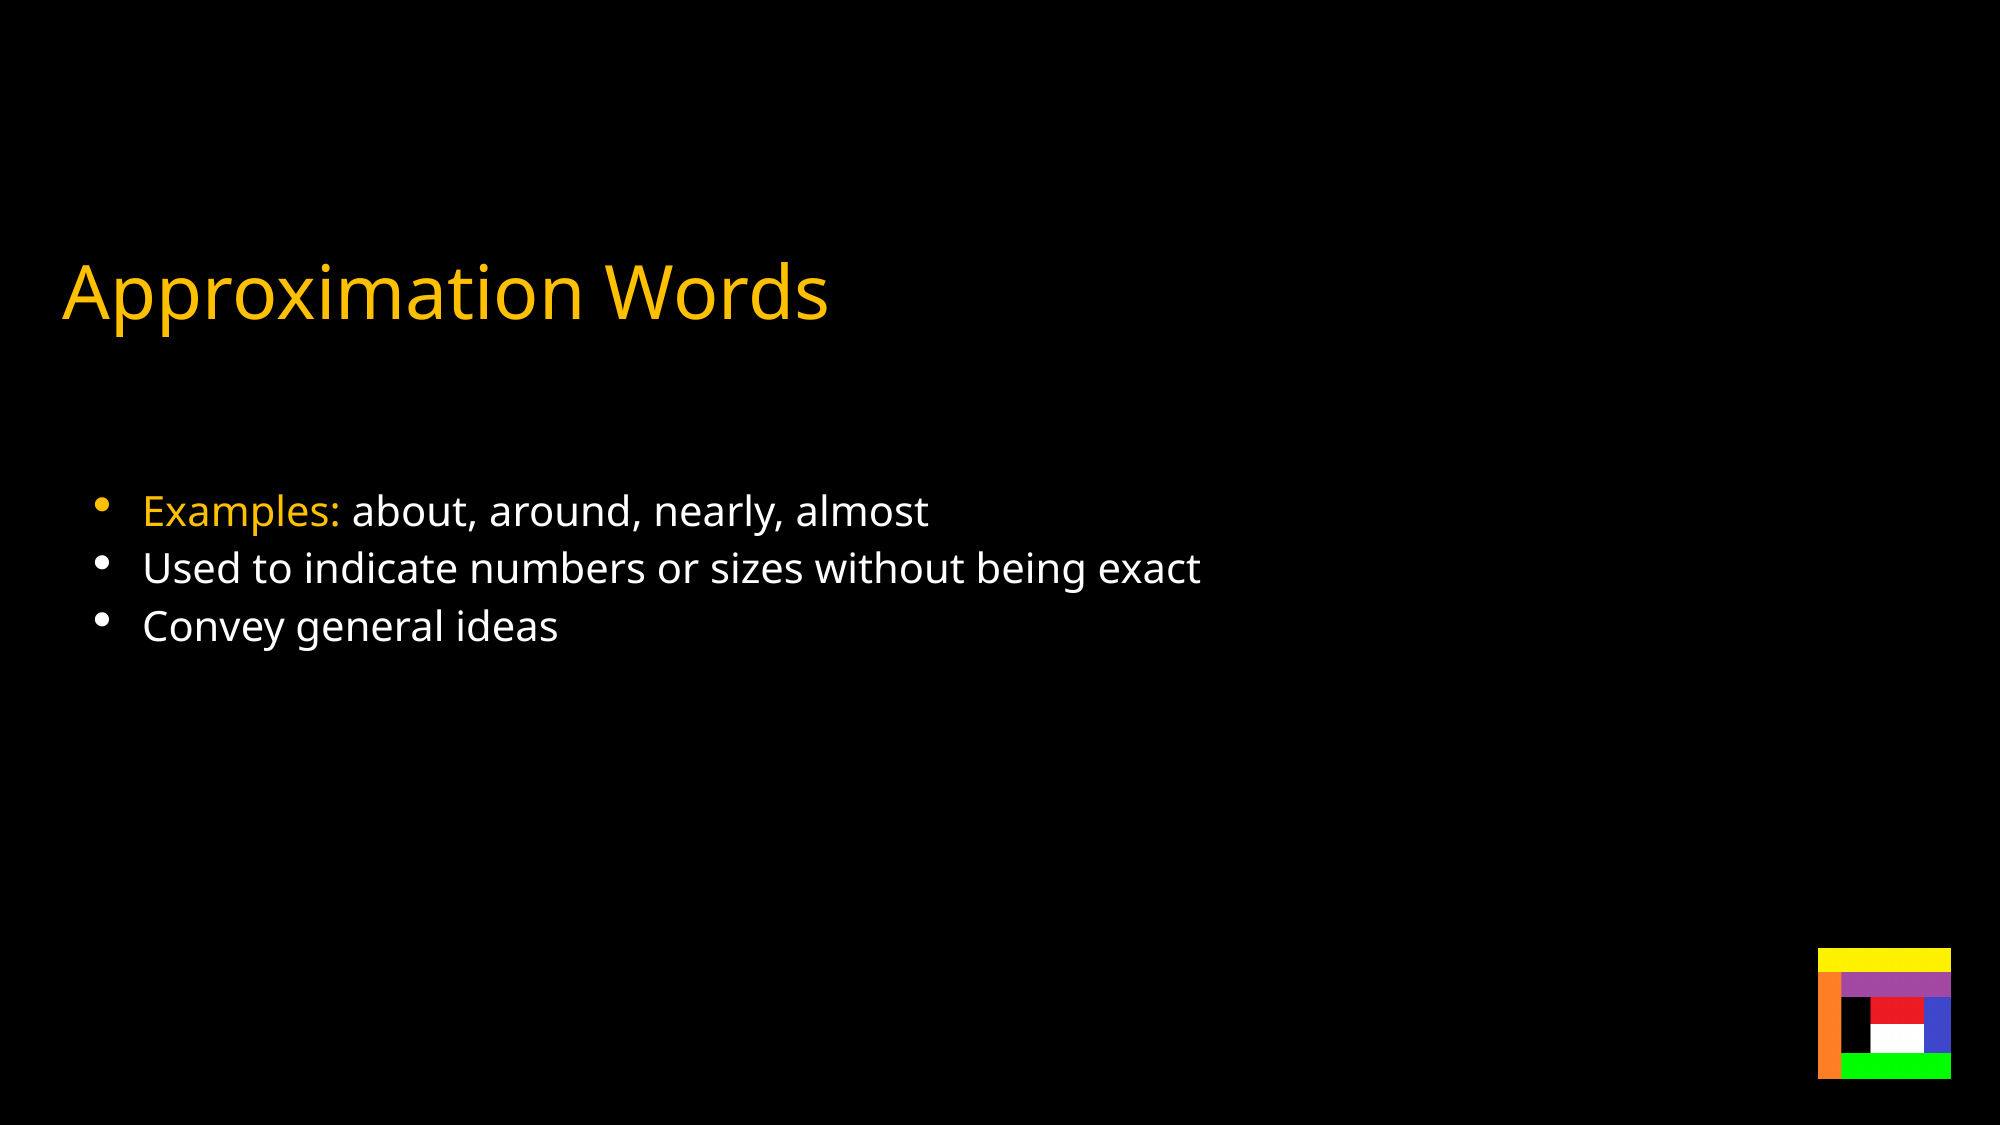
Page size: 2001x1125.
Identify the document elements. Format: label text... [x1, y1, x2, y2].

text_box Approximation Words [62, 174, 1889, 335]
text_box Examples: about, around, nearly, almost Used to indicate numbers or sizes without being exact Convey general ideas [20, 477, 1339, 906]
picture [1818, 948, 1951, 1080]
